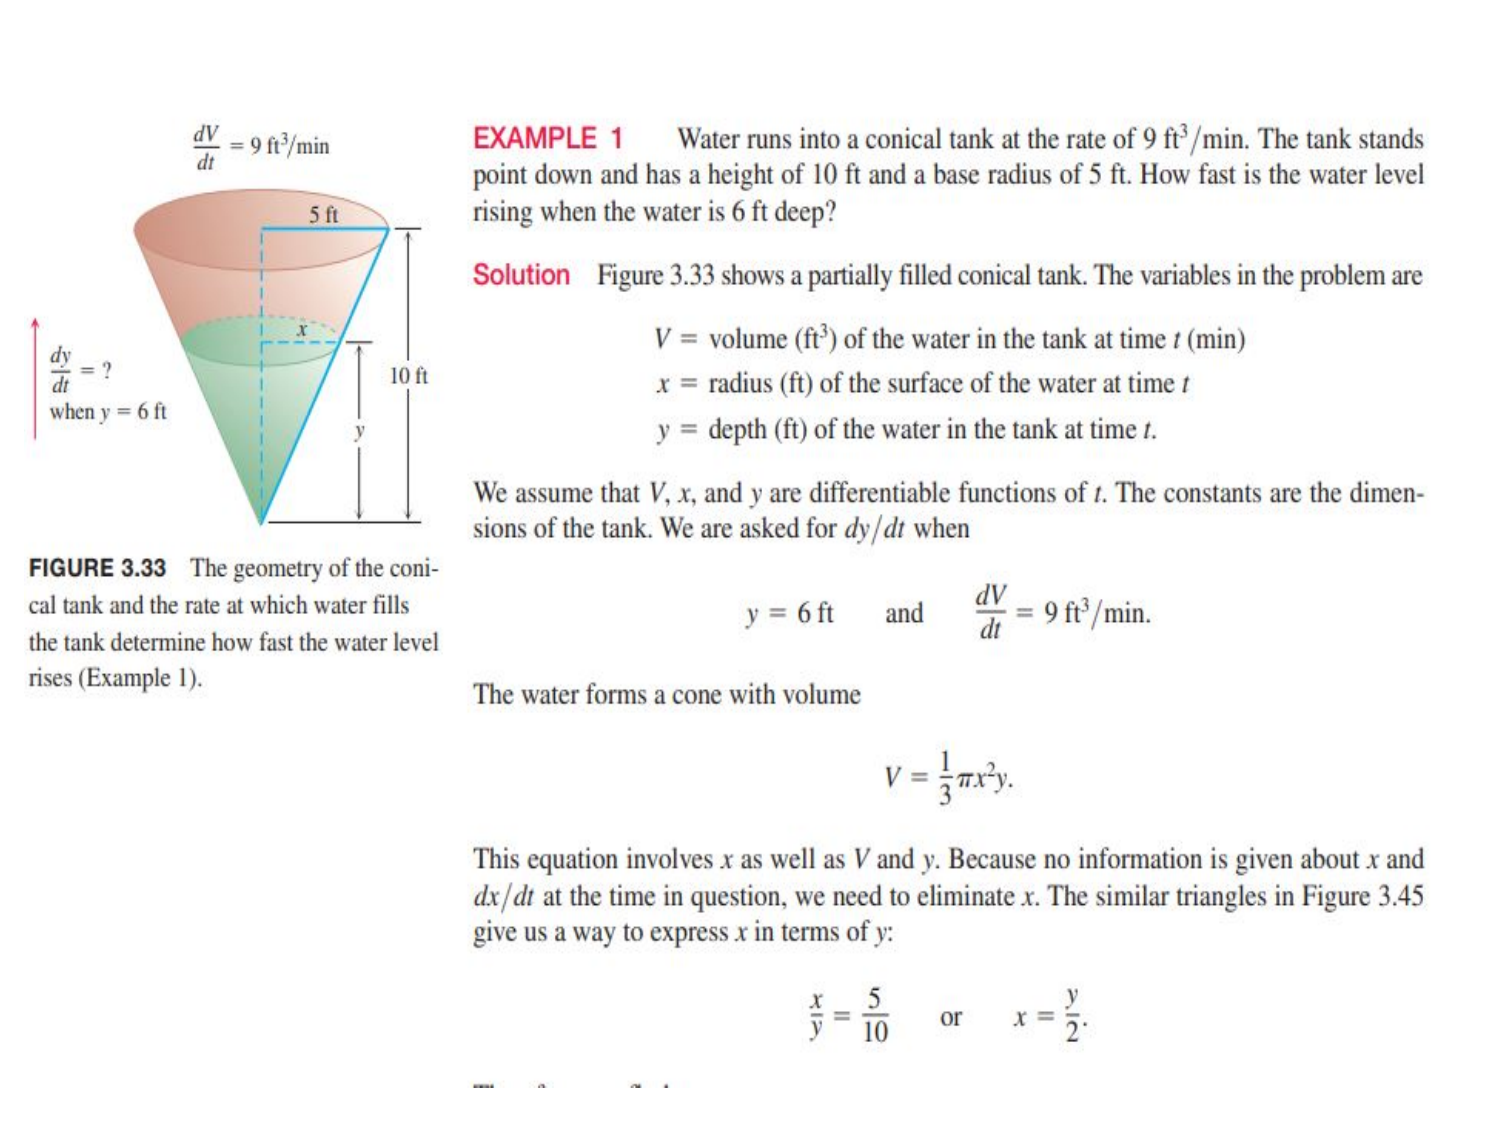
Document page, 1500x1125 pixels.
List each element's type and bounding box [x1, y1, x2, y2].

list [24, 62, 1463, 1088]
